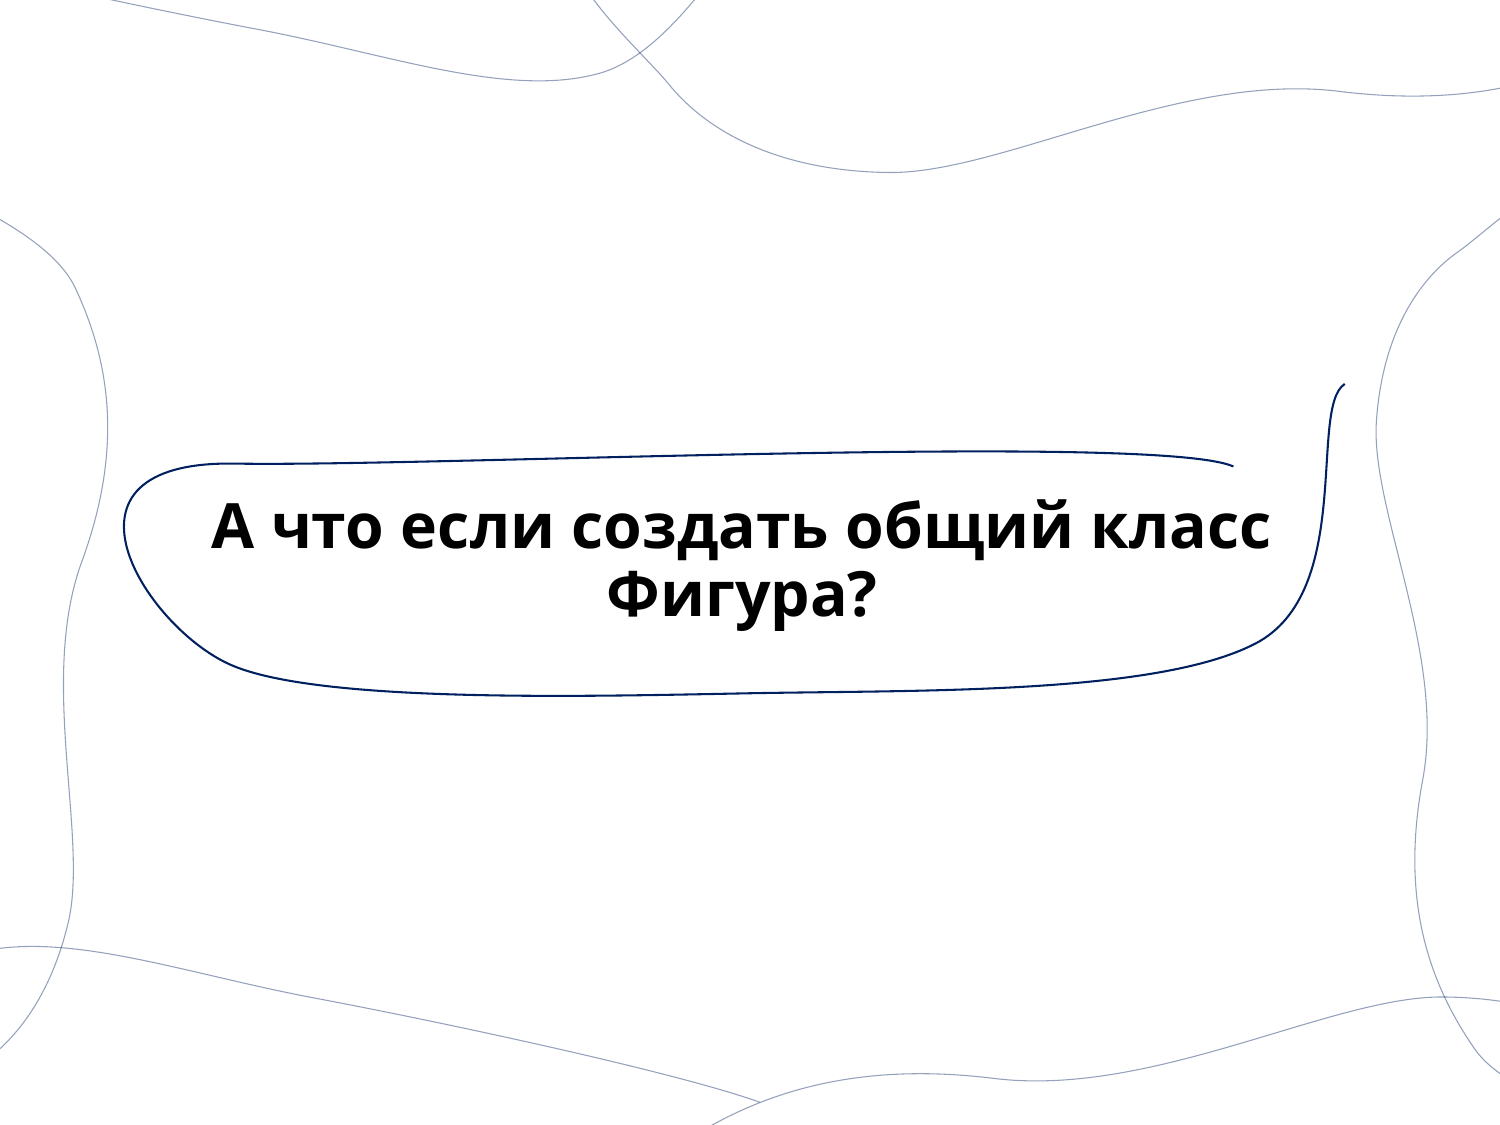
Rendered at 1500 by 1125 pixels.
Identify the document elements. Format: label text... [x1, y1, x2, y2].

text_box [0, 945, 760, 1125]
text_box [1375, 217, 1500, 1000]
title А что если создать общий класс Фигура? [1294, 513, 1330, 612]
text_box [0, 218, 109, 947]
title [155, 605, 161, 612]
text_box [107, 0, 639, 82]
text_box [710, 995, 1500, 1125]
text_box [592, 0, 1500, 174]
text_box [122, 383, 1346, 697]
